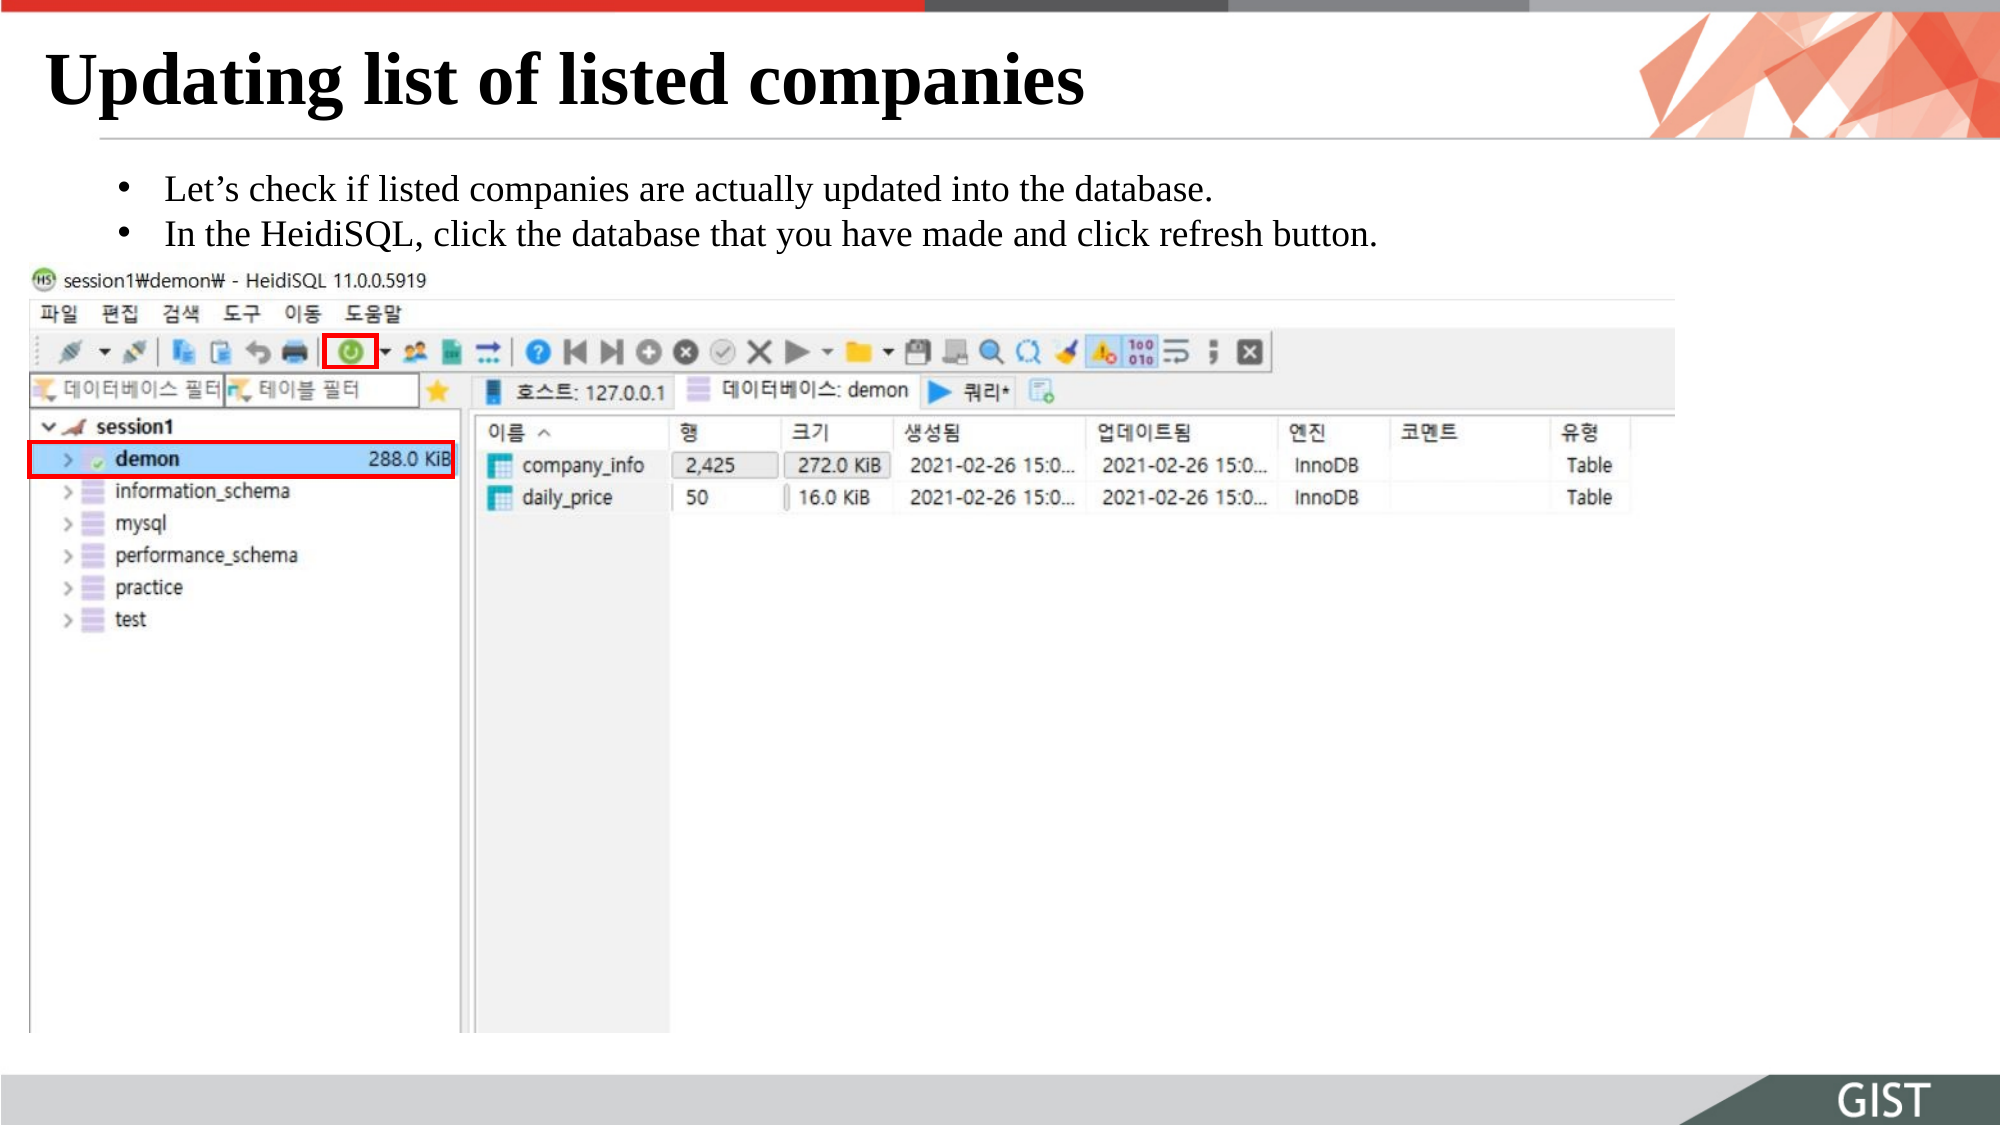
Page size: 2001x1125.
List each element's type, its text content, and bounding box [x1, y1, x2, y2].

text_box Let’s check if listed companies are actually updated into the database. In the HeidiSQL, click the database that you have made and click refresh button. [102, 156, 1943, 262]
title Updating list of listed companies [29, 21, 1971, 139]
picture [0, 0, 2000, 1125]
